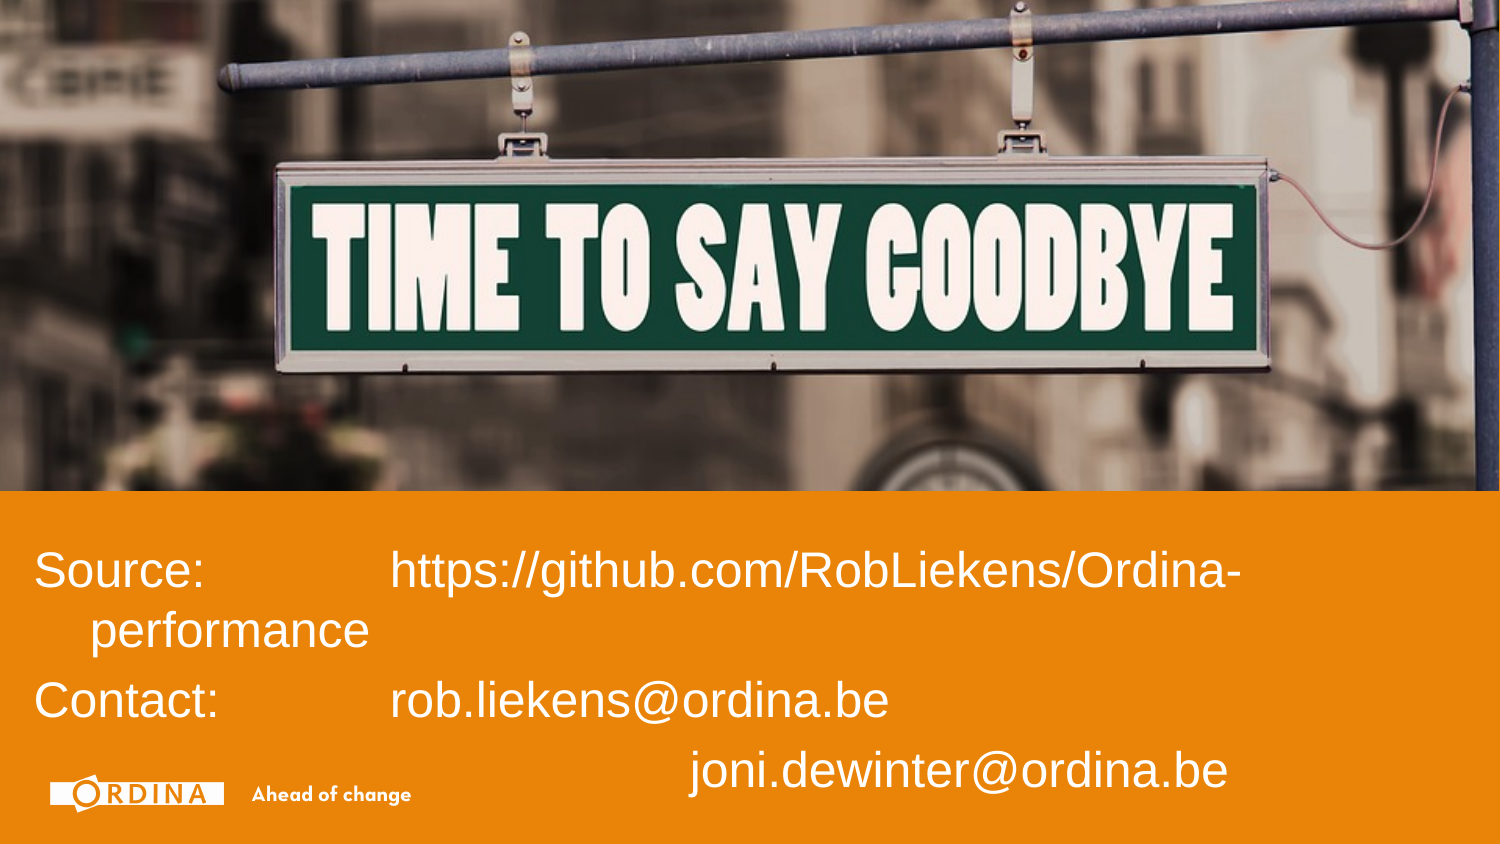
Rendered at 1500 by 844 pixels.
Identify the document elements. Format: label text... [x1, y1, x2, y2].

picture [0, 0, 1500, 491]
picture [50, 763, 411, 824]
text_box Source: https://github.com/RobLiekens/Ordina-performance Contact: rob.liekens@ordina.be joni.dewinter@ordina.be [18, 529, 1500, 759]
